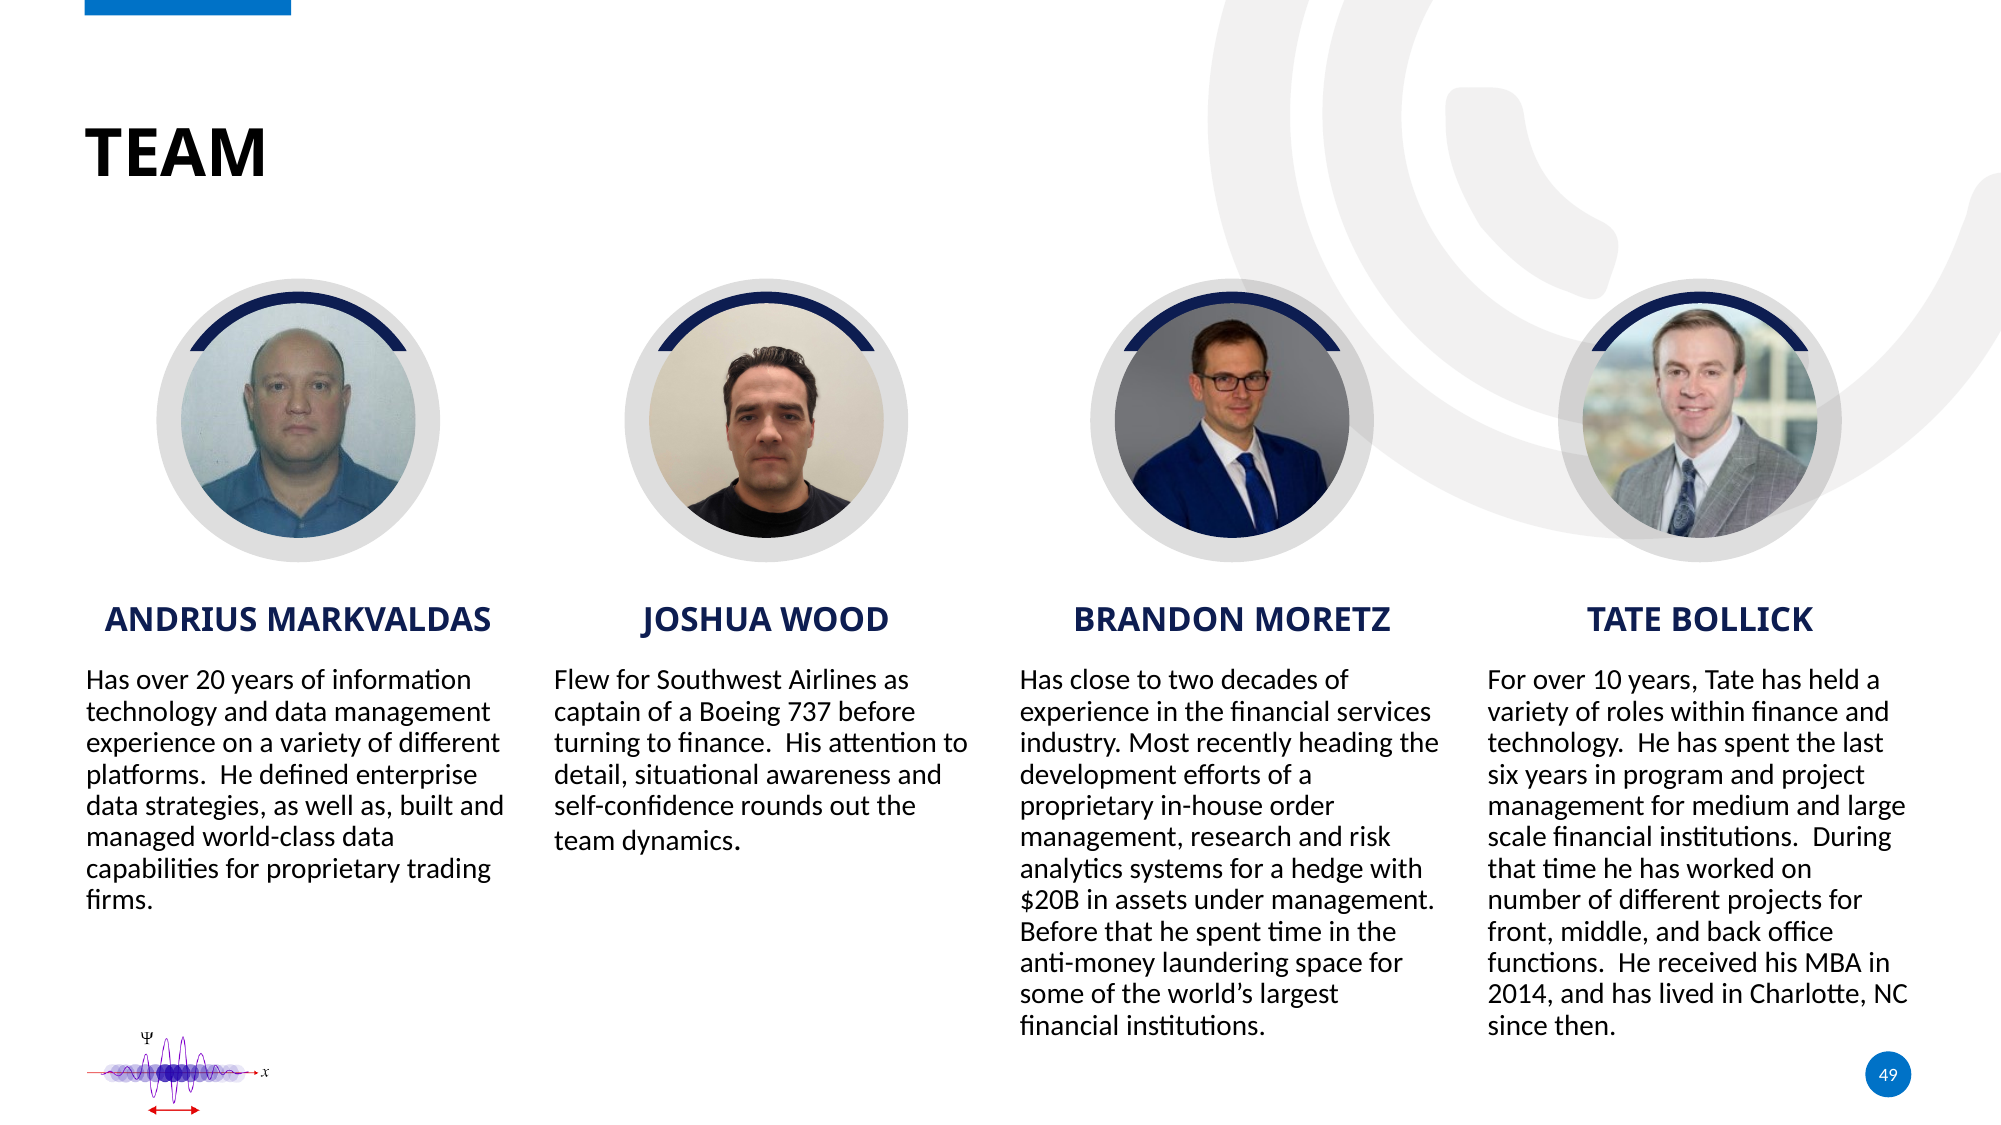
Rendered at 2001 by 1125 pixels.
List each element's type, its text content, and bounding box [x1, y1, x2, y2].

list Tate Bollick [1487, 580, 1913, 662]
list Has close to two decades of experience in the financial services industry. Most recently heading the development efforts of a proprietary in-house order management, research and risk analytics systems for a hedge with $20B in assets under management. Before that he spent time in the anti-money laundering space for some of the world’s largest financial institutions. [1019, 664, 1445, 952]
slide_number 49 [1864, 1059, 1913, 1090]
picture [649, 303, 884, 538]
list Andrius Markvaldas [86, 580, 511, 662]
list Brandon Moretz [1019, 580, 1445, 662]
title team [84, 40, 1914, 192]
list Flew for Southwest Airlines as captain of a Boeing 737 before turning to finance. His attention to detail, situational awareness and self-confidence rounds out the team dynamics. [554, 664, 979, 952]
picture [181, 303, 416, 538]
list For over 10 years, Tate has held a variety of roles within finance and technology. He has spent the last six years in program and project management for medium and large scale financial institutions. During that time he has worked on number of different projects for front, middle, and back office functions. He received his MBA in 2014, and has lived in Charlotte, NC since then. [1487, 664, 1913, 952]
list Has over 20 years of information technology and data management experience on a variety of different platforms. He defined enterprise data strategies, as well as, built and managed world-class data capabilities for proprietary trading firms. [86, 664, 511, 952]
picture [1114, 303, 1350, 538]
list Joshua Wood [554, 580, 979, 662]
picture [1582, 303, 1818, 538]
picture [87, 1026, 269, 1116]
